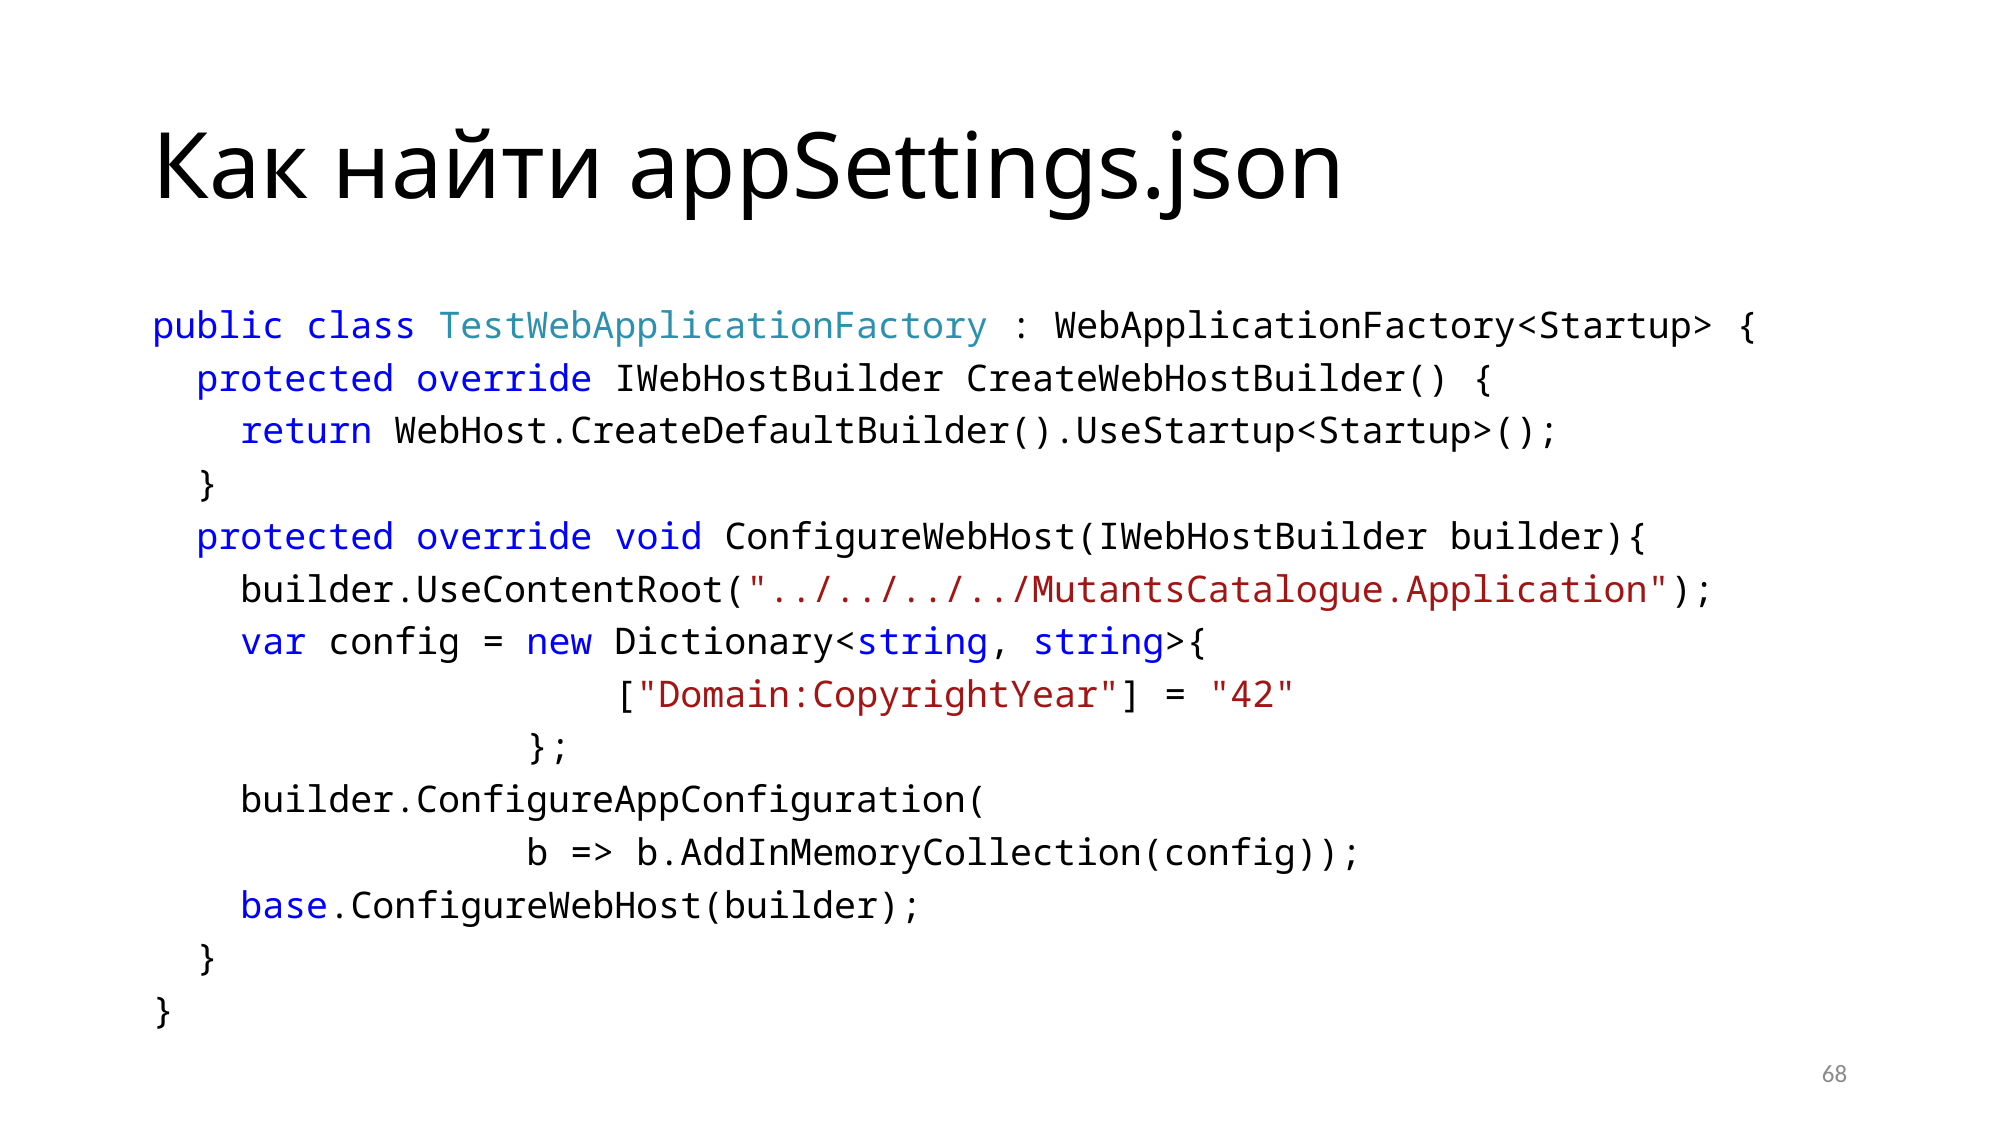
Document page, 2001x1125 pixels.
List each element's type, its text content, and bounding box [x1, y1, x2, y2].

slide_number 68 [1412, 1042, 1863, 1103]
list public class TestWebApplicationFactory : WebApplicationFactory<Startup> { protected override IWebHostBuilder CreateWebHostBuilder() { return WebHost.CreateDefaultBuilder().UseStartup<Startup>(); } protected override void ConfigureWebHost(IWebHostBuilder builder){ builder.UseContentRoot("../../../../MutantsCatalogue.Application"); var config = new Dictionary<string, string>{ ["Domain:CopyrightYear"] = "42" }; builder.ConfigureAppConfiguration( b => b.AddInMemoryCollection(config)); base.ConfigureWebHost(builder); } } [137, 299, 1863, 1045]
title Как найти appSettings.json [137, 59, 1863, 278]
